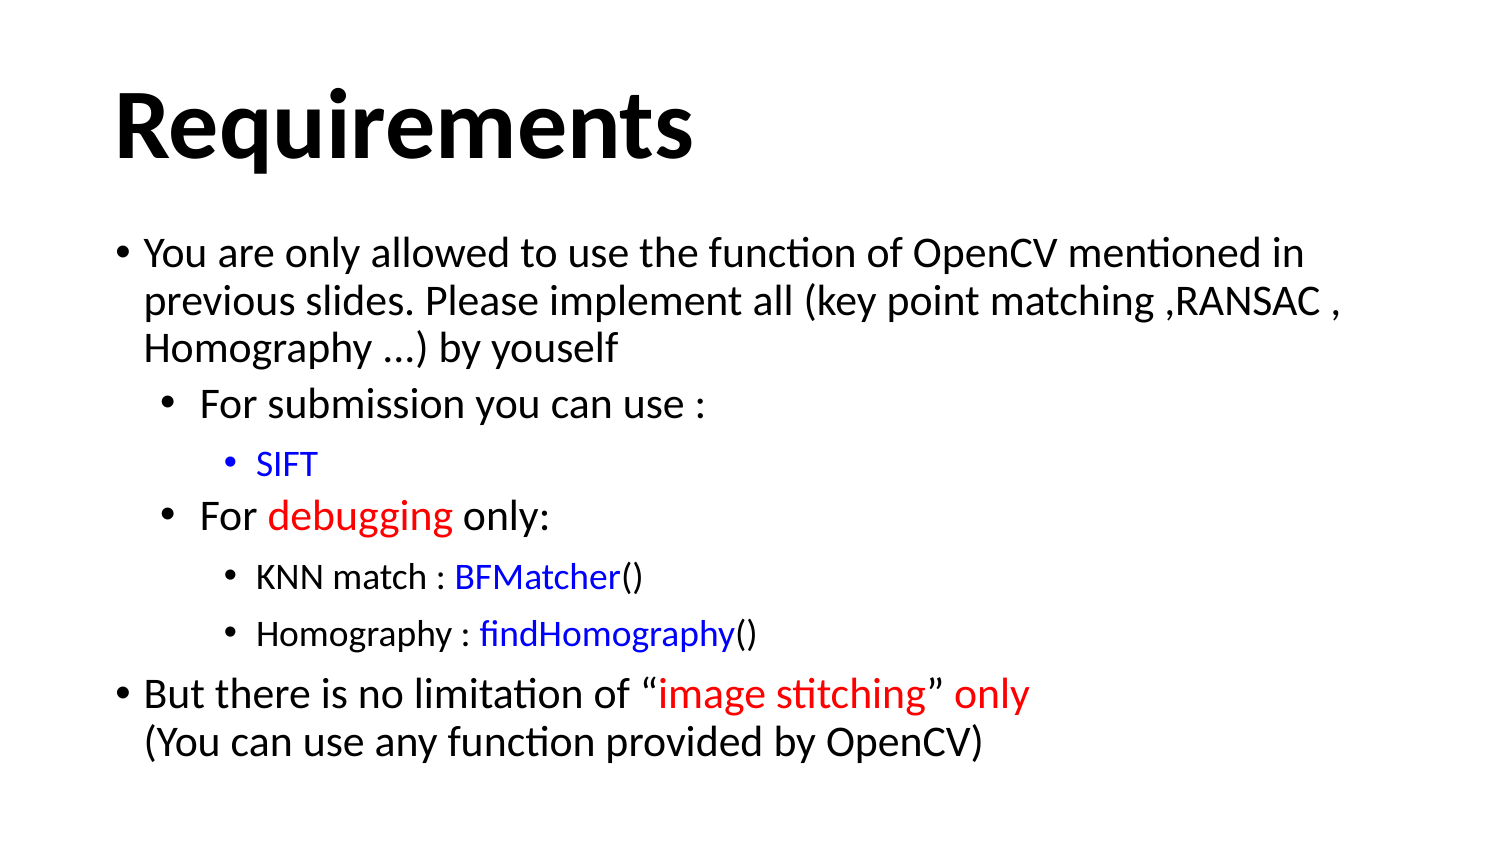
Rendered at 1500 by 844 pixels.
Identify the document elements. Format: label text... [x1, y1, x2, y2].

list You are only allowed to use the function of OpenCV mentioned in previous slides. Please implement all (key point matching ,RANSAC , Homography ...) by youself For submission you can use : SIFT For debugging only: KNN match : BFMatcher() Homography : findHomography() But there is no limitation of “image stitching” only (You can use any function provided by OpenCV) [103, 224, 1397, 815]
title Requirements [103, 44, 1397, 208]
